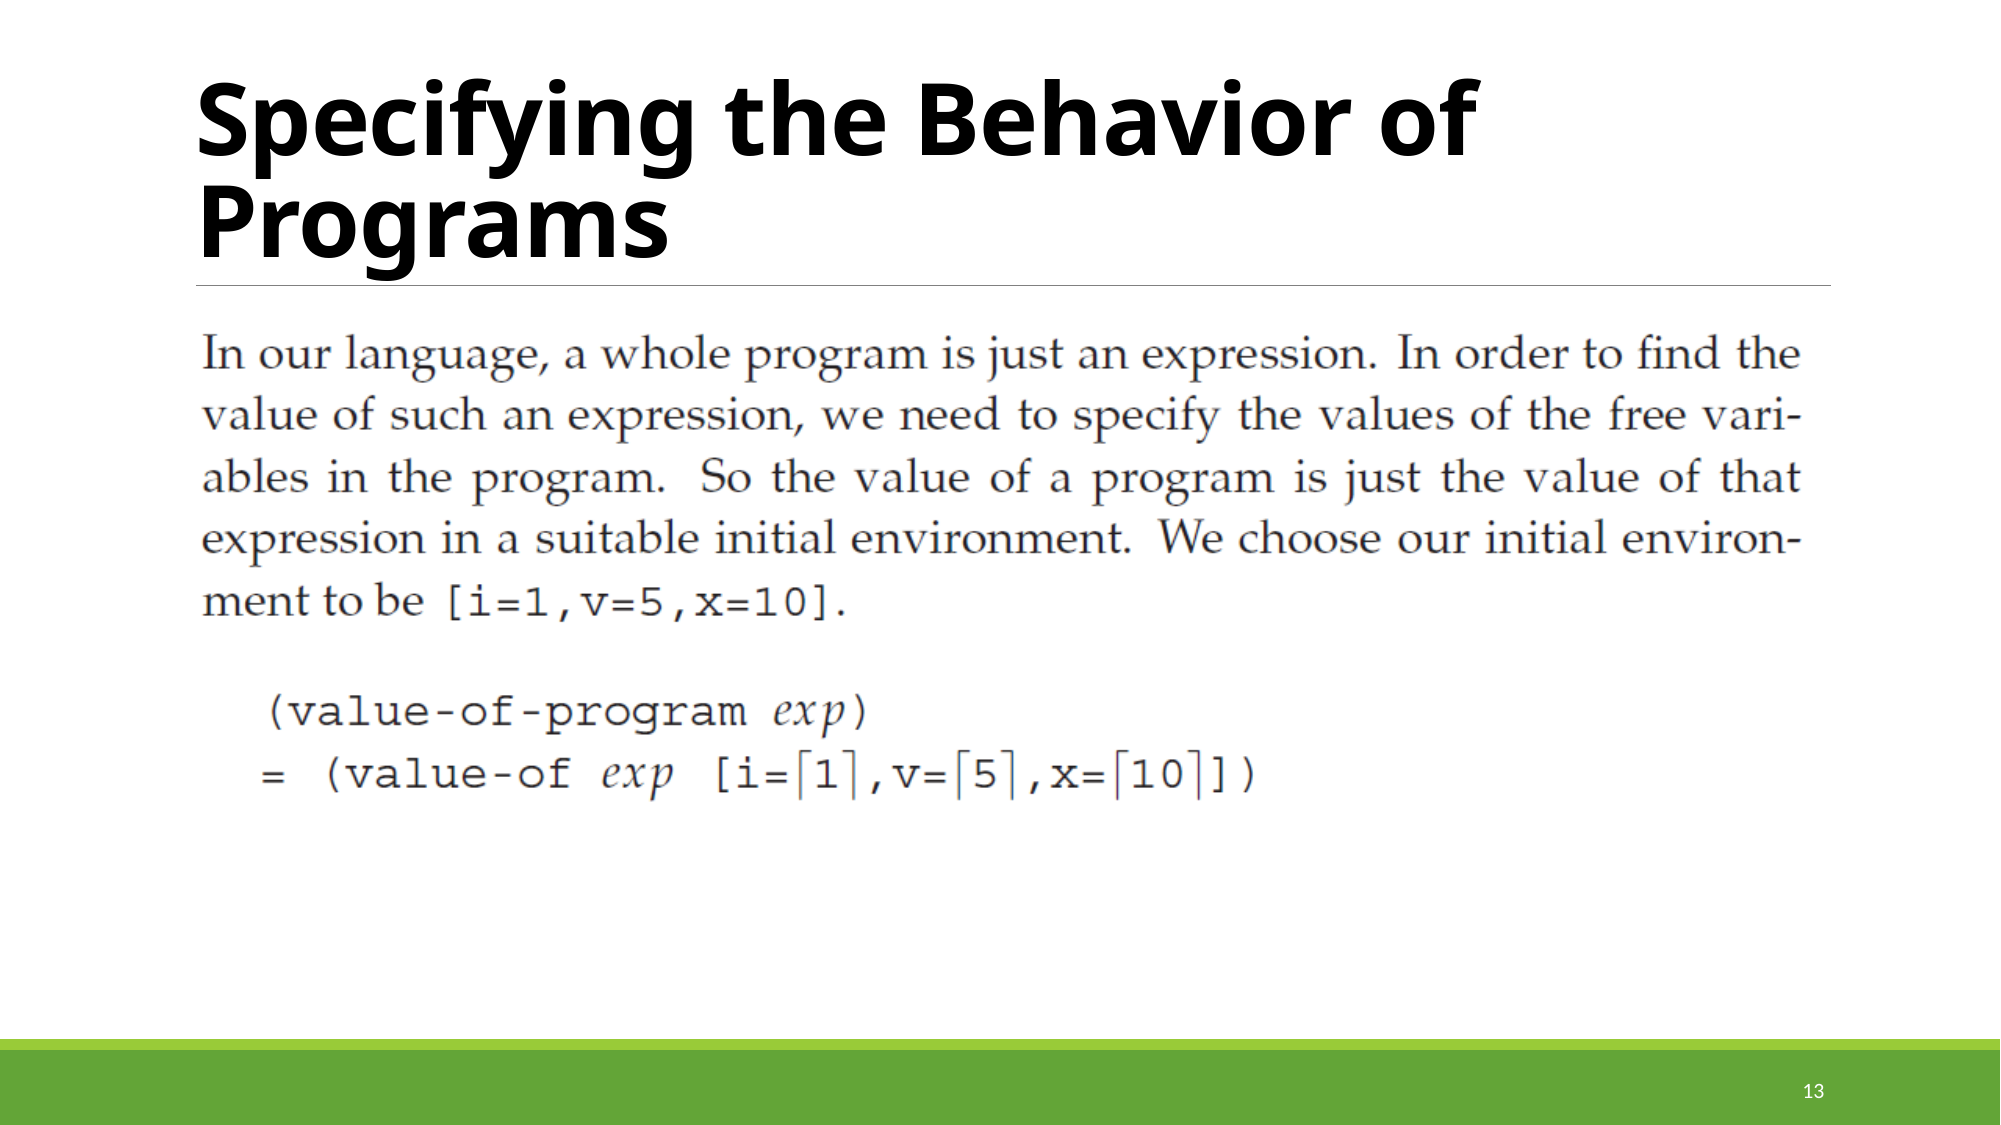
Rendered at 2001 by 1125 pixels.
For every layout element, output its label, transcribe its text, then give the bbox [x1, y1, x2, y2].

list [183, 324, 1827, 828]
title Specifying the Behavior of Programs [180, 47, 1830, 285]
slide_number 13 [1624, 1059, 1840, 1120]
